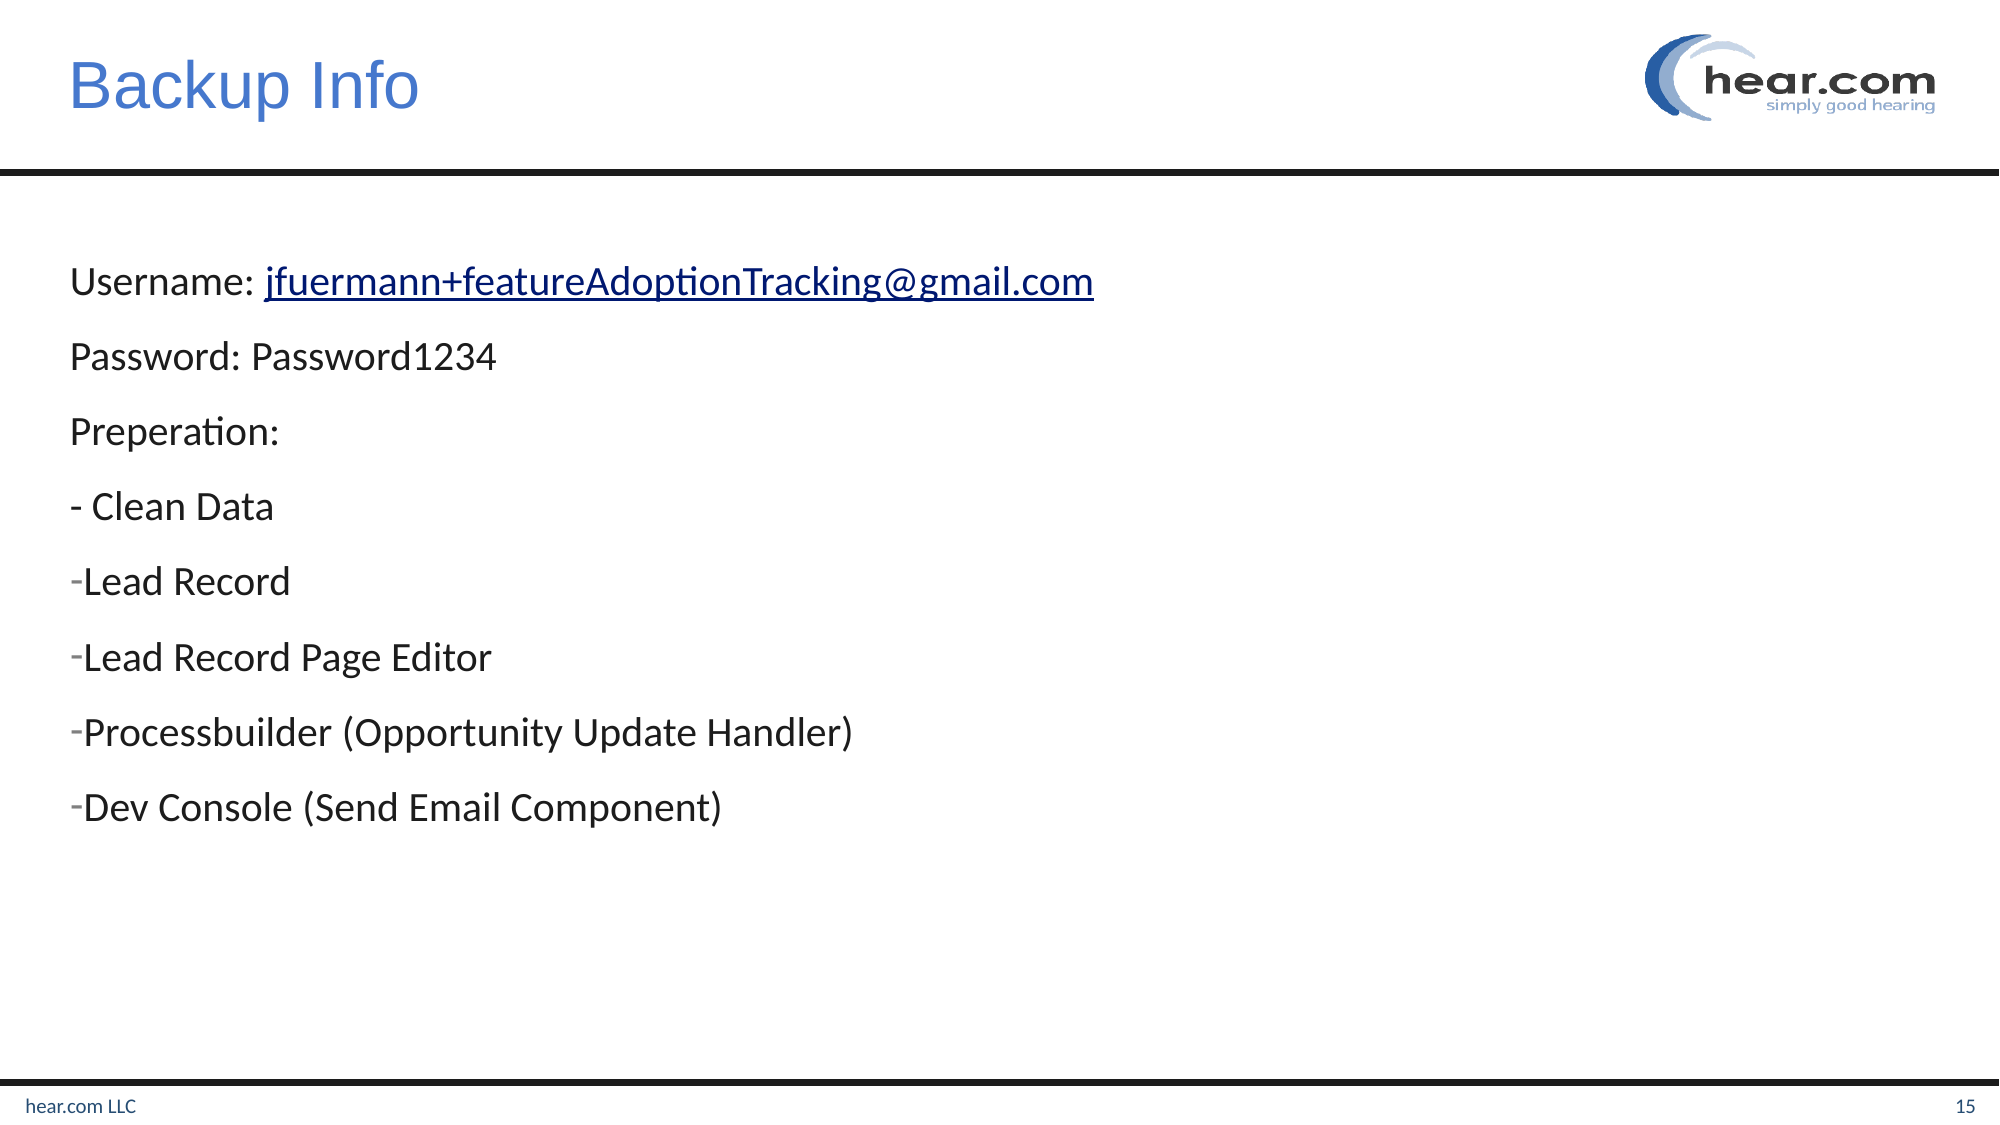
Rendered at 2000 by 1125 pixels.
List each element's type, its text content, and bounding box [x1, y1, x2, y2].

title Backup Info [53, 26, 1630, 138]
picture [1637, 26, 1946, 131]
list Username: jfuermann+featureAdoptionTracking@gmail.com Password: Password1234 Preperation: - Clean Data Lead Record Lead Record Page Editor Processbuilder (Opportunity Update Handler) Dev Console (Send Email Component) [54, 253, 1900, 1005]
